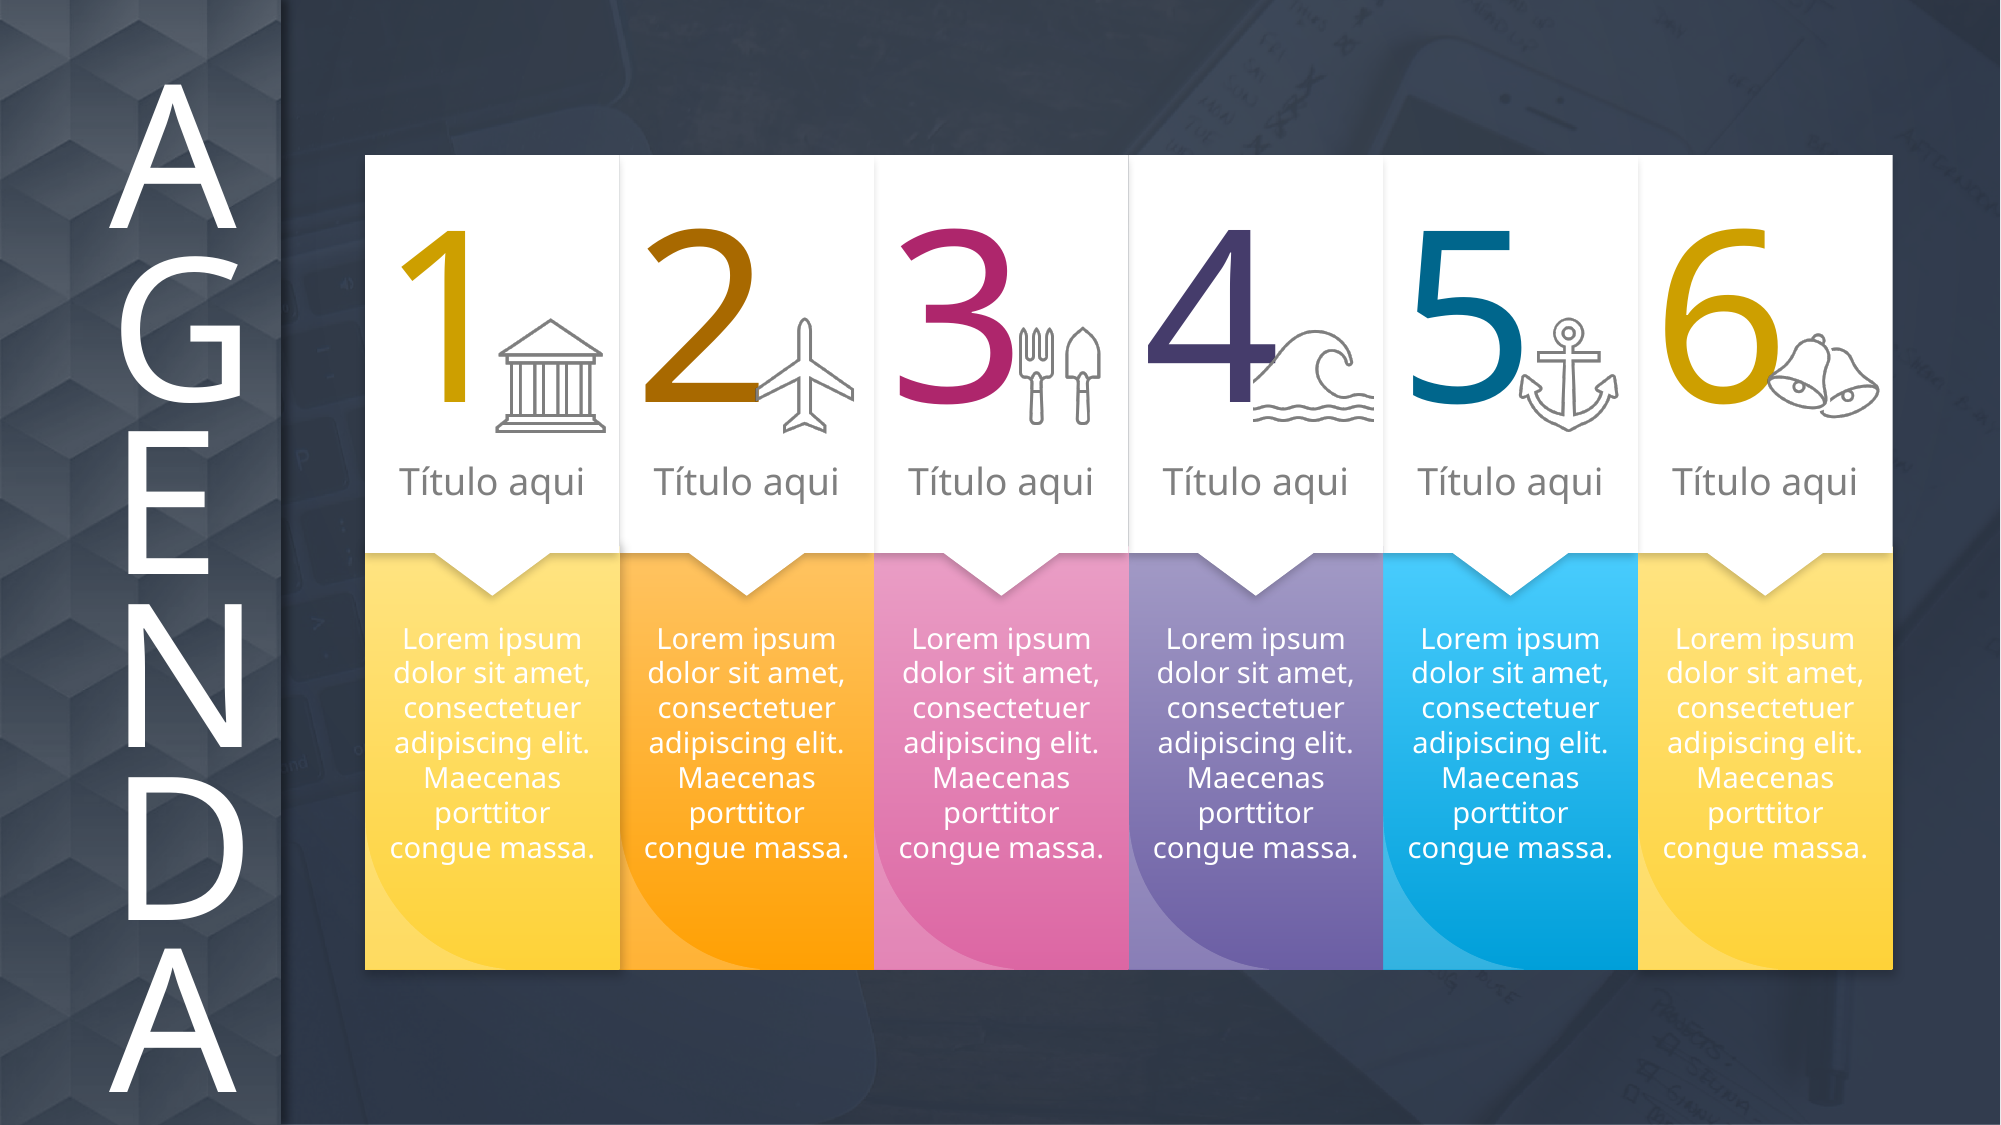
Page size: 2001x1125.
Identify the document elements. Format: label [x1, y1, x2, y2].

text_box [875, 154, 1129, 971]
picture [0, 0, 2001, 1125]
text_box [620, 154, 875, 971]
text_box [1639, 154, 1893, 971]
text_box [1129, 154, 1384, 971]
text_box [364, 154, 620, 971]
text_box [1384, 154, 1639, 971]
